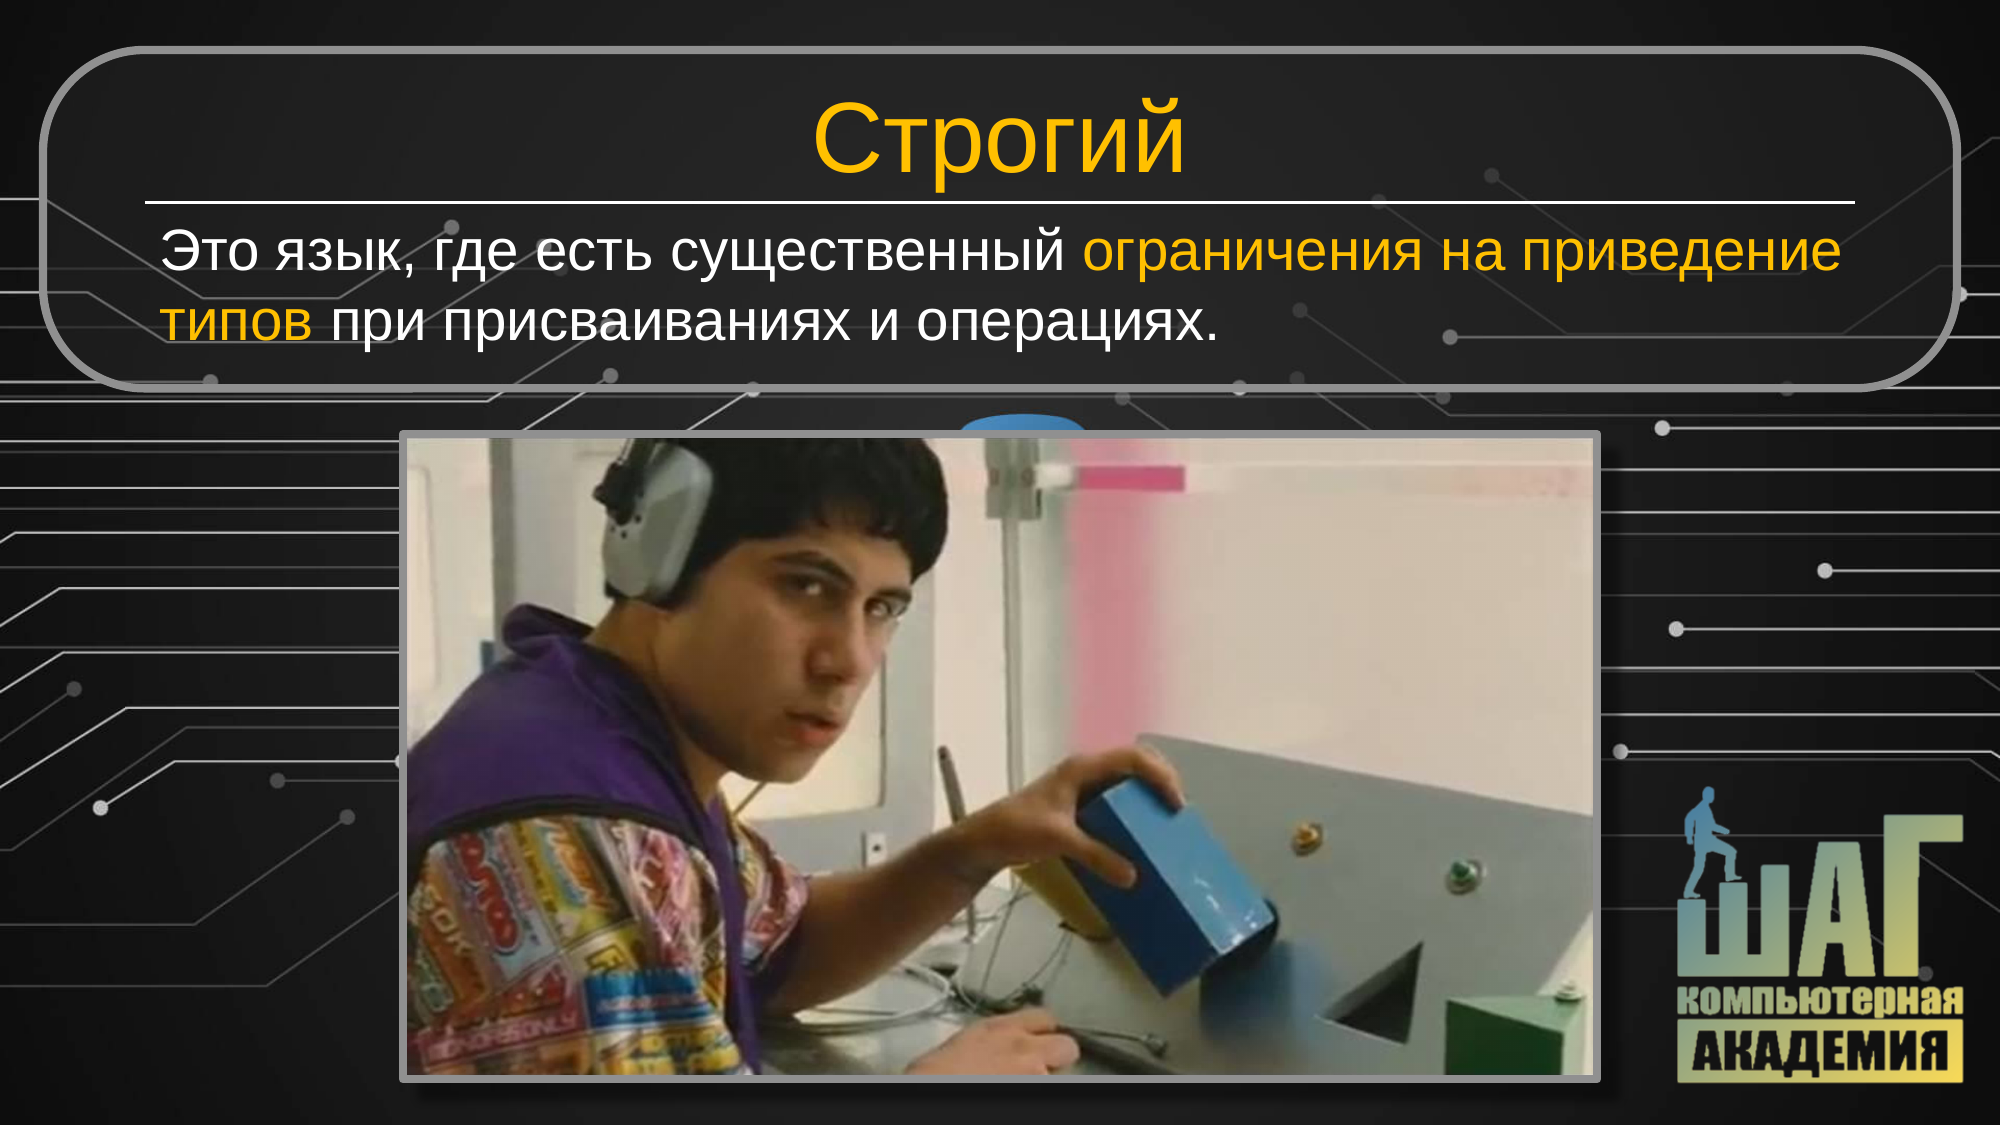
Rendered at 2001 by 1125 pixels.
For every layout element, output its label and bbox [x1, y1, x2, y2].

text_box [42, 49, 1958, 389]
picture [0, 0, 2000, 1125]
